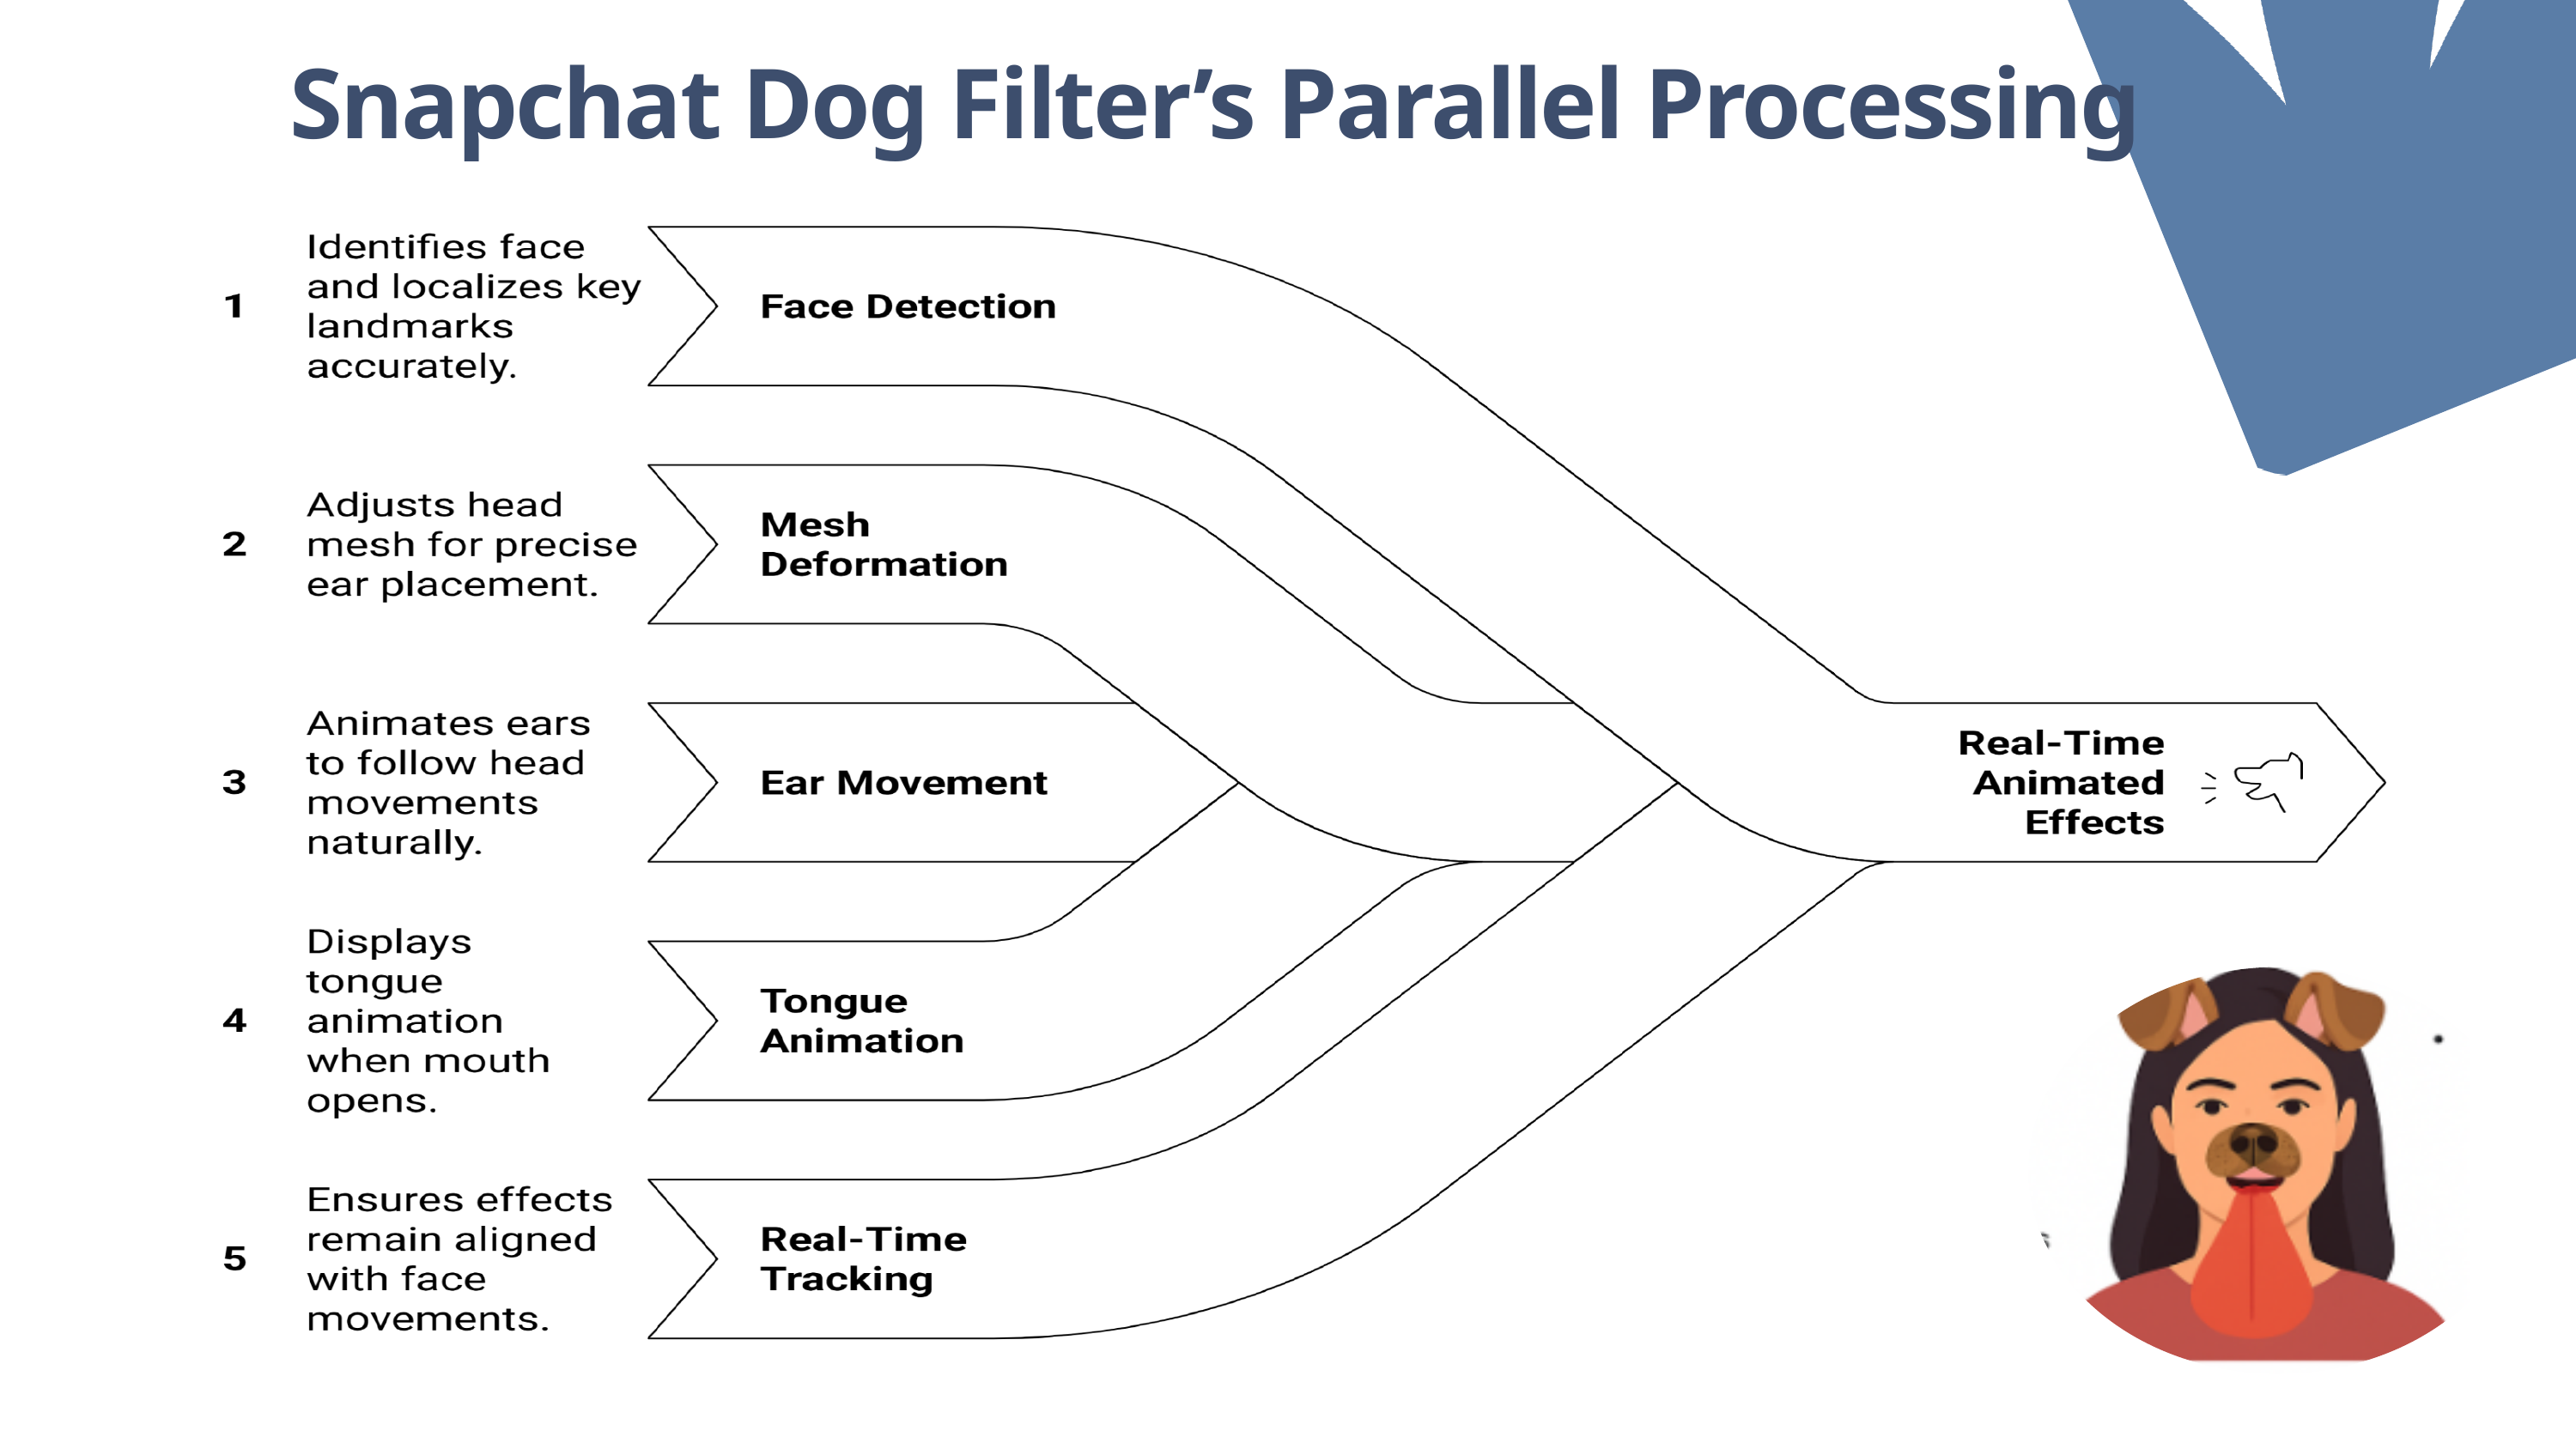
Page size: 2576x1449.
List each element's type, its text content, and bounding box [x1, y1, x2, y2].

text_box [2068, 0, 2576, 423]
picture [192, 209, 2528, 1374]
text_box Snapchat Dog Filter’s Parallel Processing [289, 7, 2472, 158]
